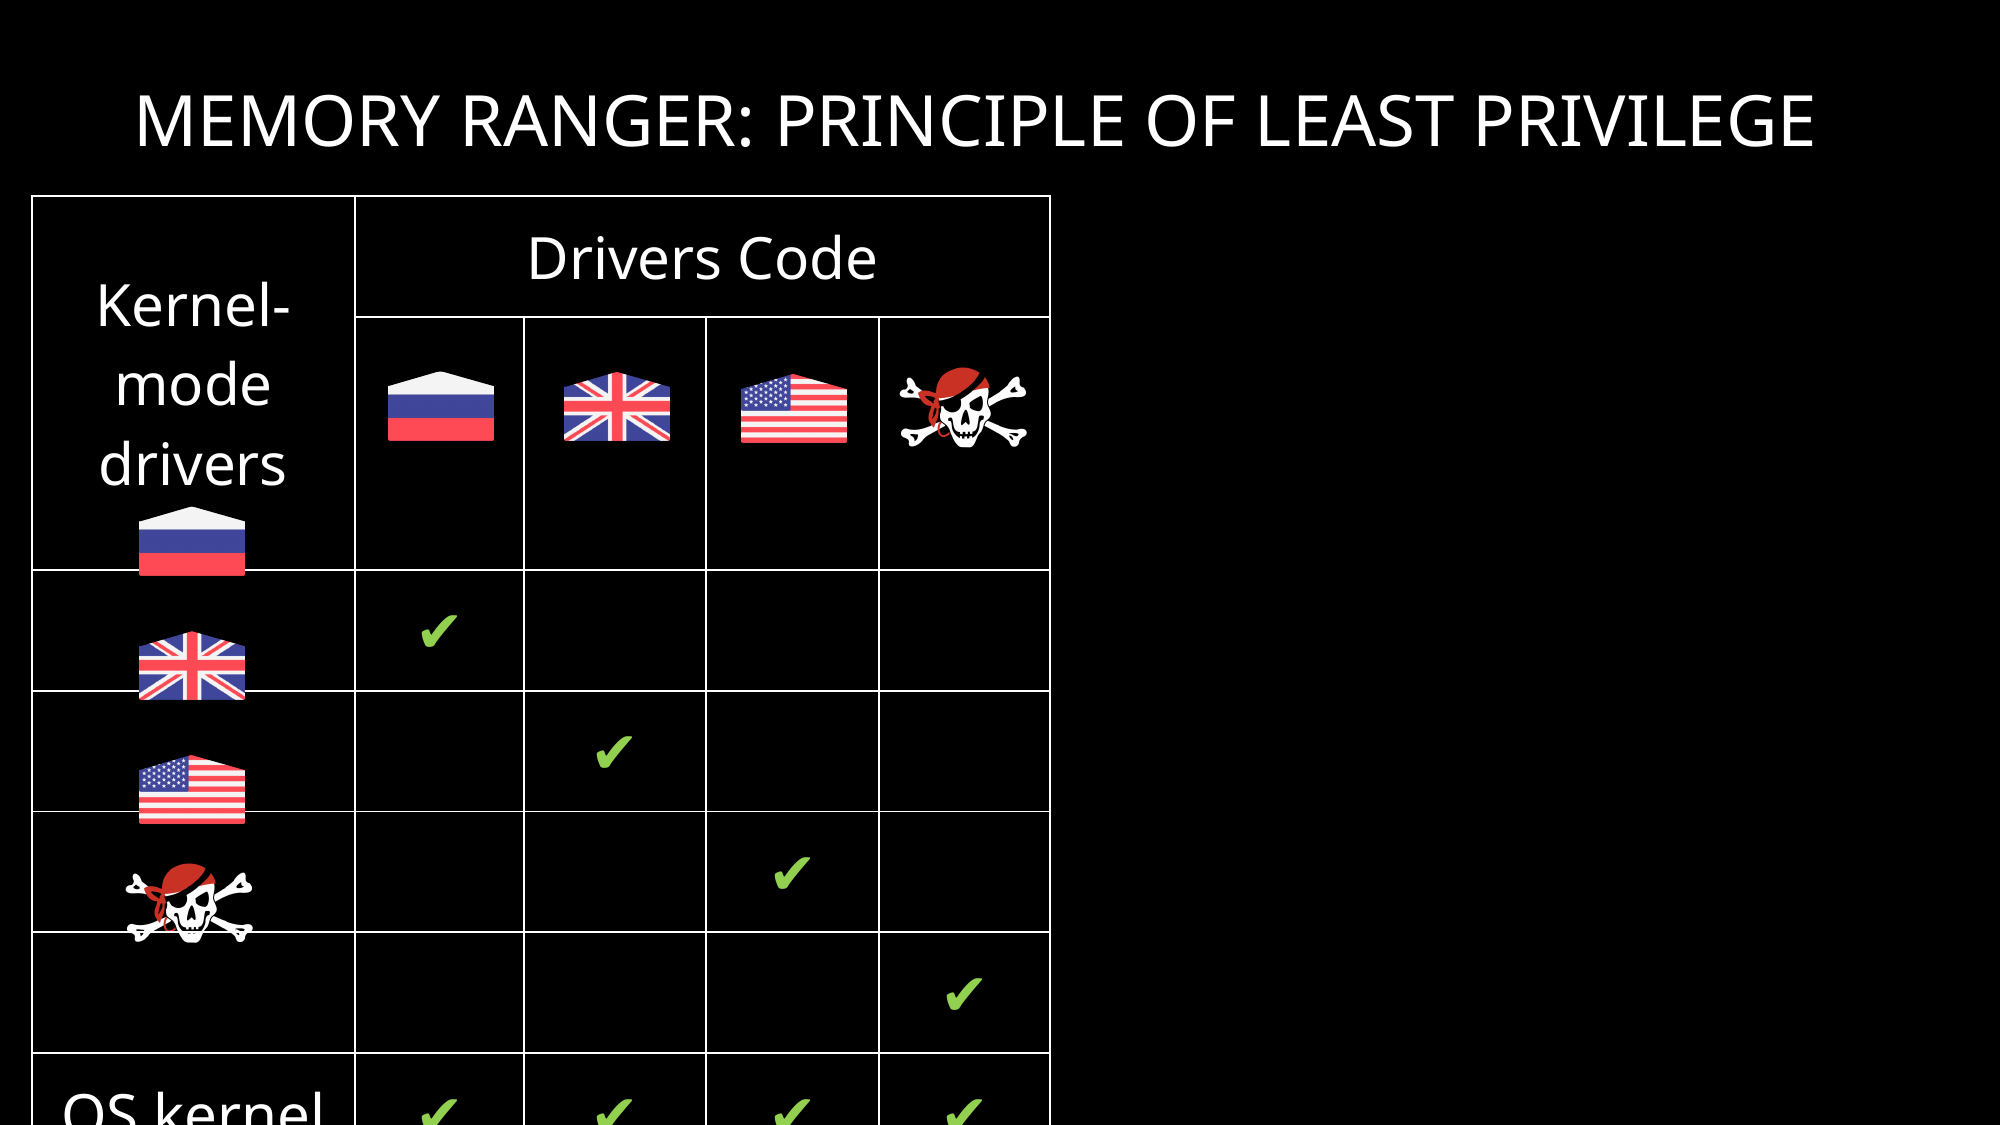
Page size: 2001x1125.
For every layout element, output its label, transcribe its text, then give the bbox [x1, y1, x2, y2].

table_cell [525, 812, 705, 931]
table_cell [525, 933, 705, 1052]
table_cell [525, 571, 705, 690]
table_cell [880, 318, 1049, 569]
picture [388, 353, 494, 459]
table_cell ✔ [525, 692, 705, 811]
table_cell ✔ [356, 1054, 523, 1125]
table_header Kernel-mode drivers [33, 197, 354, 569]
table_cell [707, 692, 878, 811]
picture [564, 353, 670, 459]
picture [139, 488, 245, 594]
picture [741, 355, 847, 461]
table_cell ✔ [880, 933, 1049, 1052]
picture [139, 736, 245, 842]
table_cell ✔ [880, 1054, 1049, 1125]
table_cell [880, 692, 1049, 811]
table_cell [33, 692, 354, 811]
table_cell OS kernel [33, 1054, 354, 1125]
table_cell [33, 571, 354, 690]
table_cell [356, 812, 523, 931]
table_cell ✔ [356, 571, 523, 690]
table_cell ✔ [707, 1054, 878, 1125]
table_cell [525, 318, 705, 569]
title Memory ranger: principle of least privilege [118, 42, 1883, 204]
picture [123, 856, 254, 953]
table_cell [33, 812, 354, 931]
table_cell [707, 571, 878, 690]
table_cell [356, 692, 523, 811]
table_cell [880, 812, 1049, 931]
picture [895, 357, 1031, 460]
table_cell [33, 933, 354, 1052]
table_cell [707, 318, 878, 569]
table_cell ✔ [707, 812, 878, 931]
table_cell ✔ [525, 1054, 705, 1125]
picture [139, 612, 245, 718]
table_cell [707, 933, 878, 1052]
table_cell [356, 933, 523, 1052]
table_cell [356, 318, 523, 569]
table_cell [880, 571, 1049, 690]
table_header Drivers Code [356, 197, 1049, 316]
